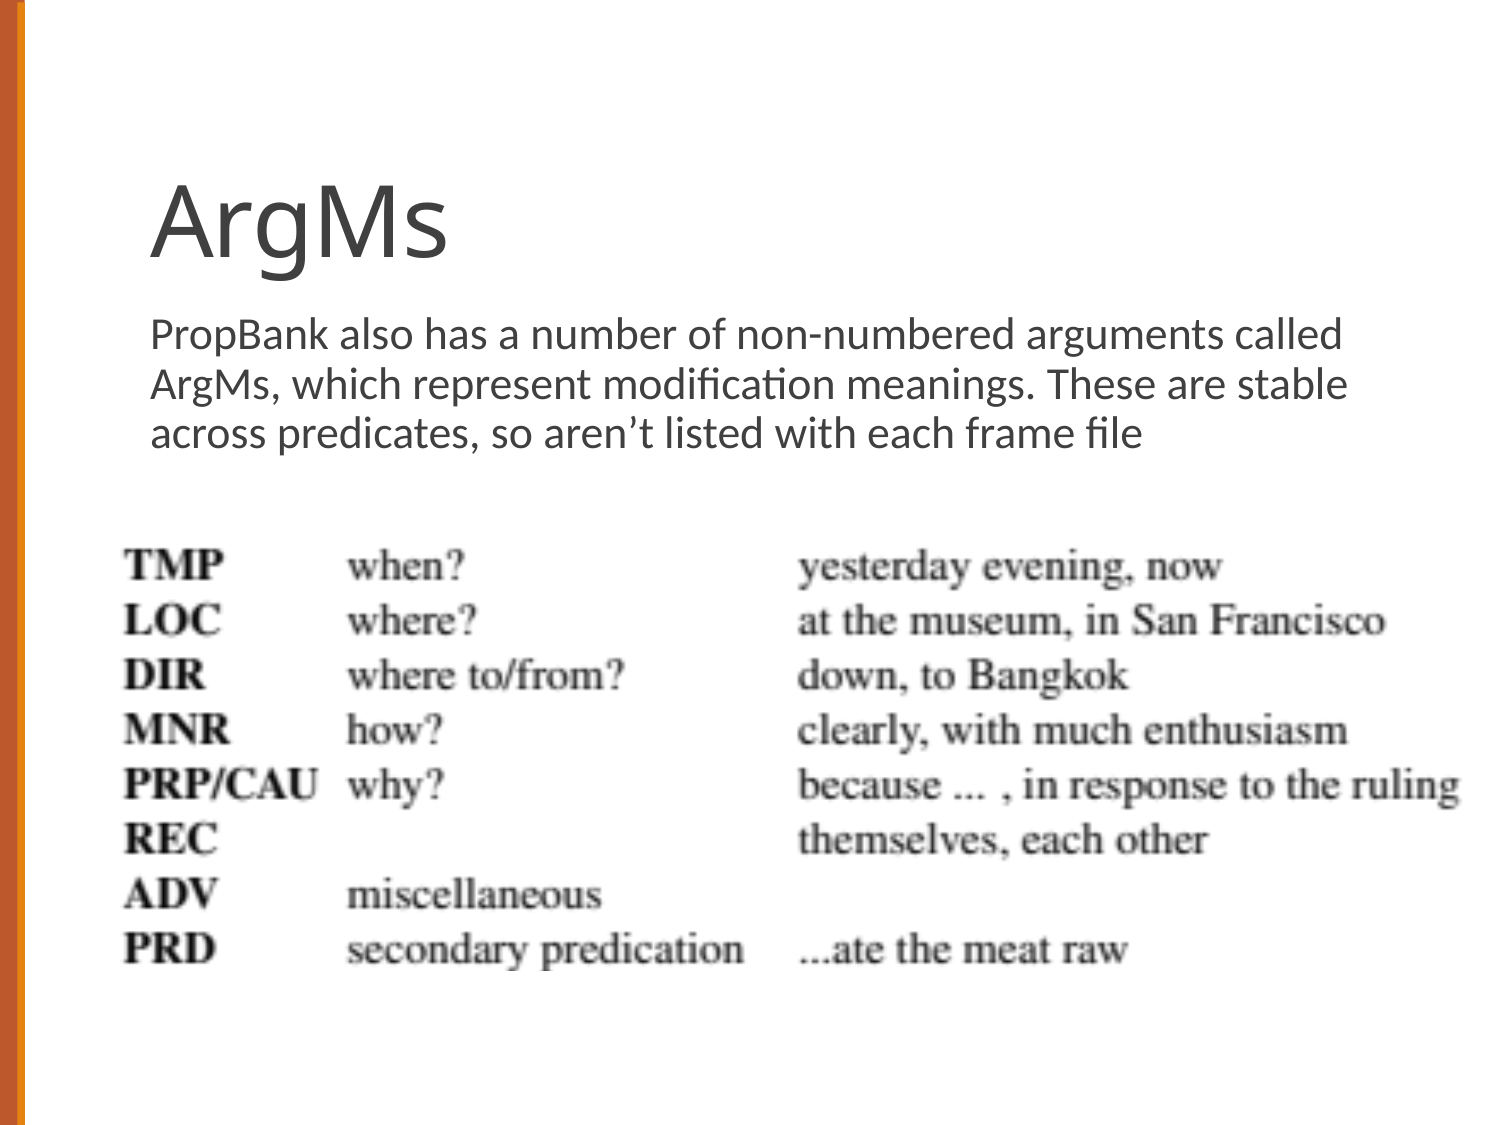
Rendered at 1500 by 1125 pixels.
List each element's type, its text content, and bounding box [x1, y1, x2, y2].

title ArgMs [135, 47, 1373, 285]
list PropBank also has a number of non-numbered arguments called ArgMs, which represent modification meanings. These are stable across predicates, so aren’t listed with each frame file [135, 302, 1373, 529]
picture [111, 532, 1467, 972]
